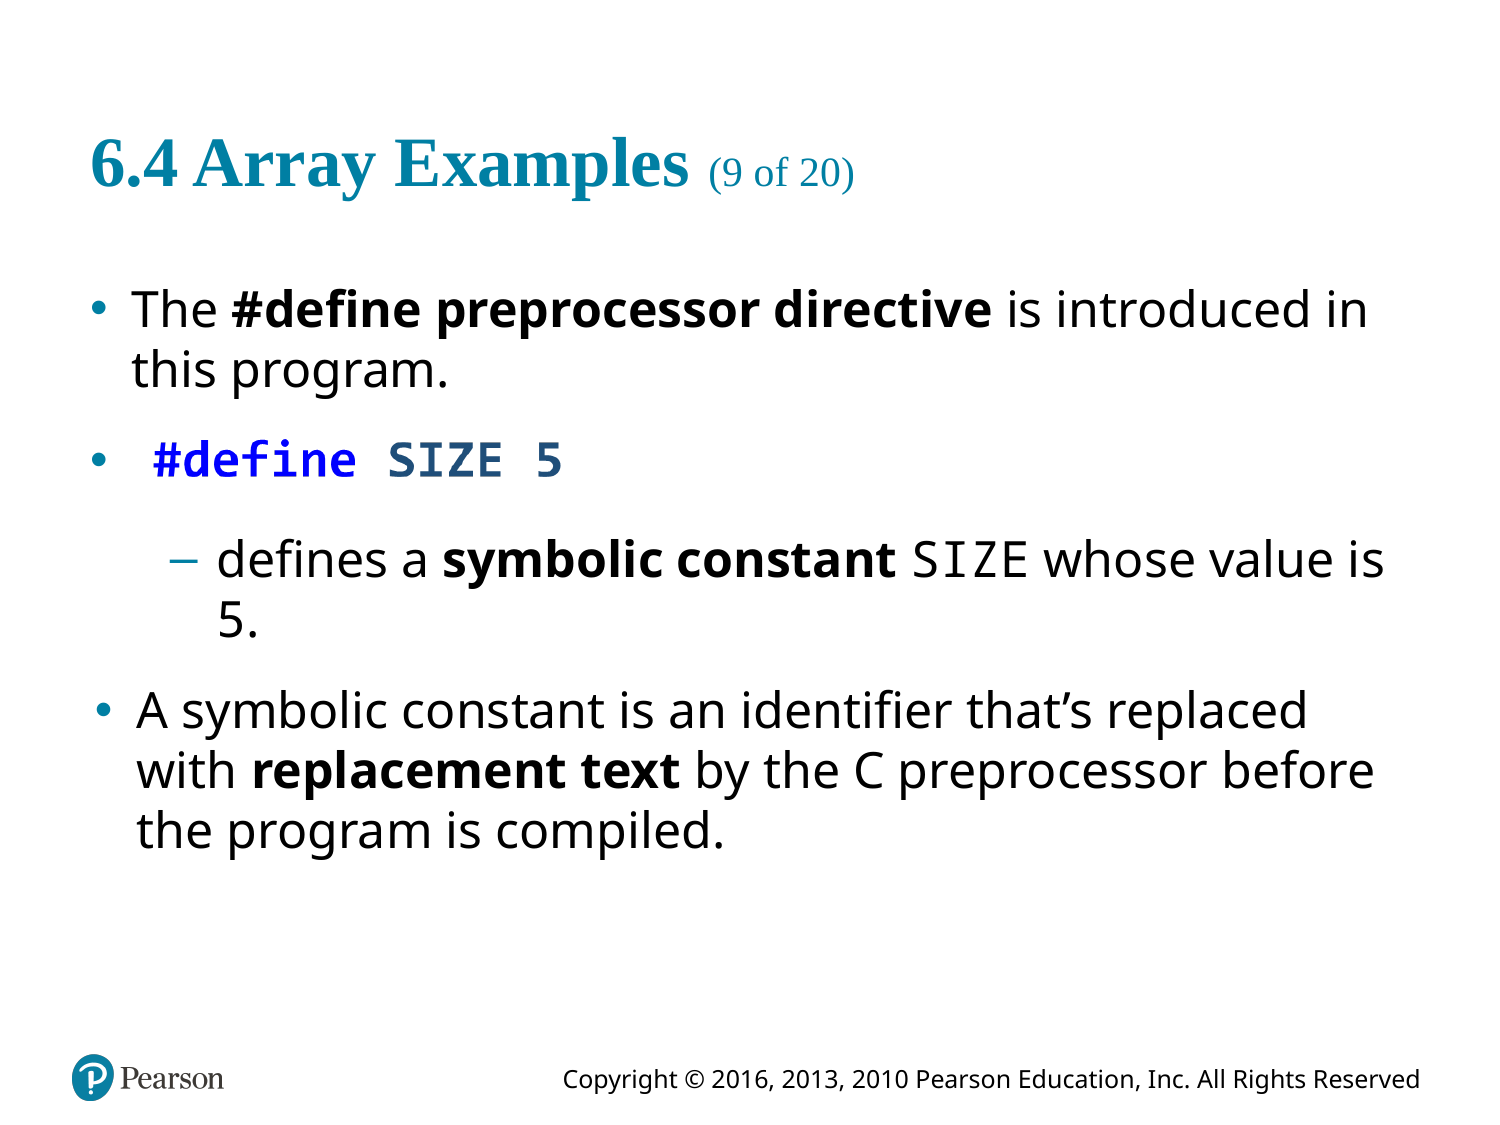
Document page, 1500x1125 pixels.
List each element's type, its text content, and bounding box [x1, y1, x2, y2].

picture [141, 409, 595, 508]
title 6.4 Array Examples (9 of 20) [75, 0, 1425, 216]
picture [72, 1054, 88, 1070]
list The #define preprocessor directive is introduced in this program. [75, 262, 1425, 931]
picture [72, 1087, 83, 1101]
list defines a symbolic constant SIZE whose value is 5. A symbolic constant is an identifier that’s replaced with replacement text by the C preprocessor before the program is compiled. [79, 512, 1430, 868]
picture [80, 1063, 106, 1088]
picture [98, 1054, 224, 1101]
